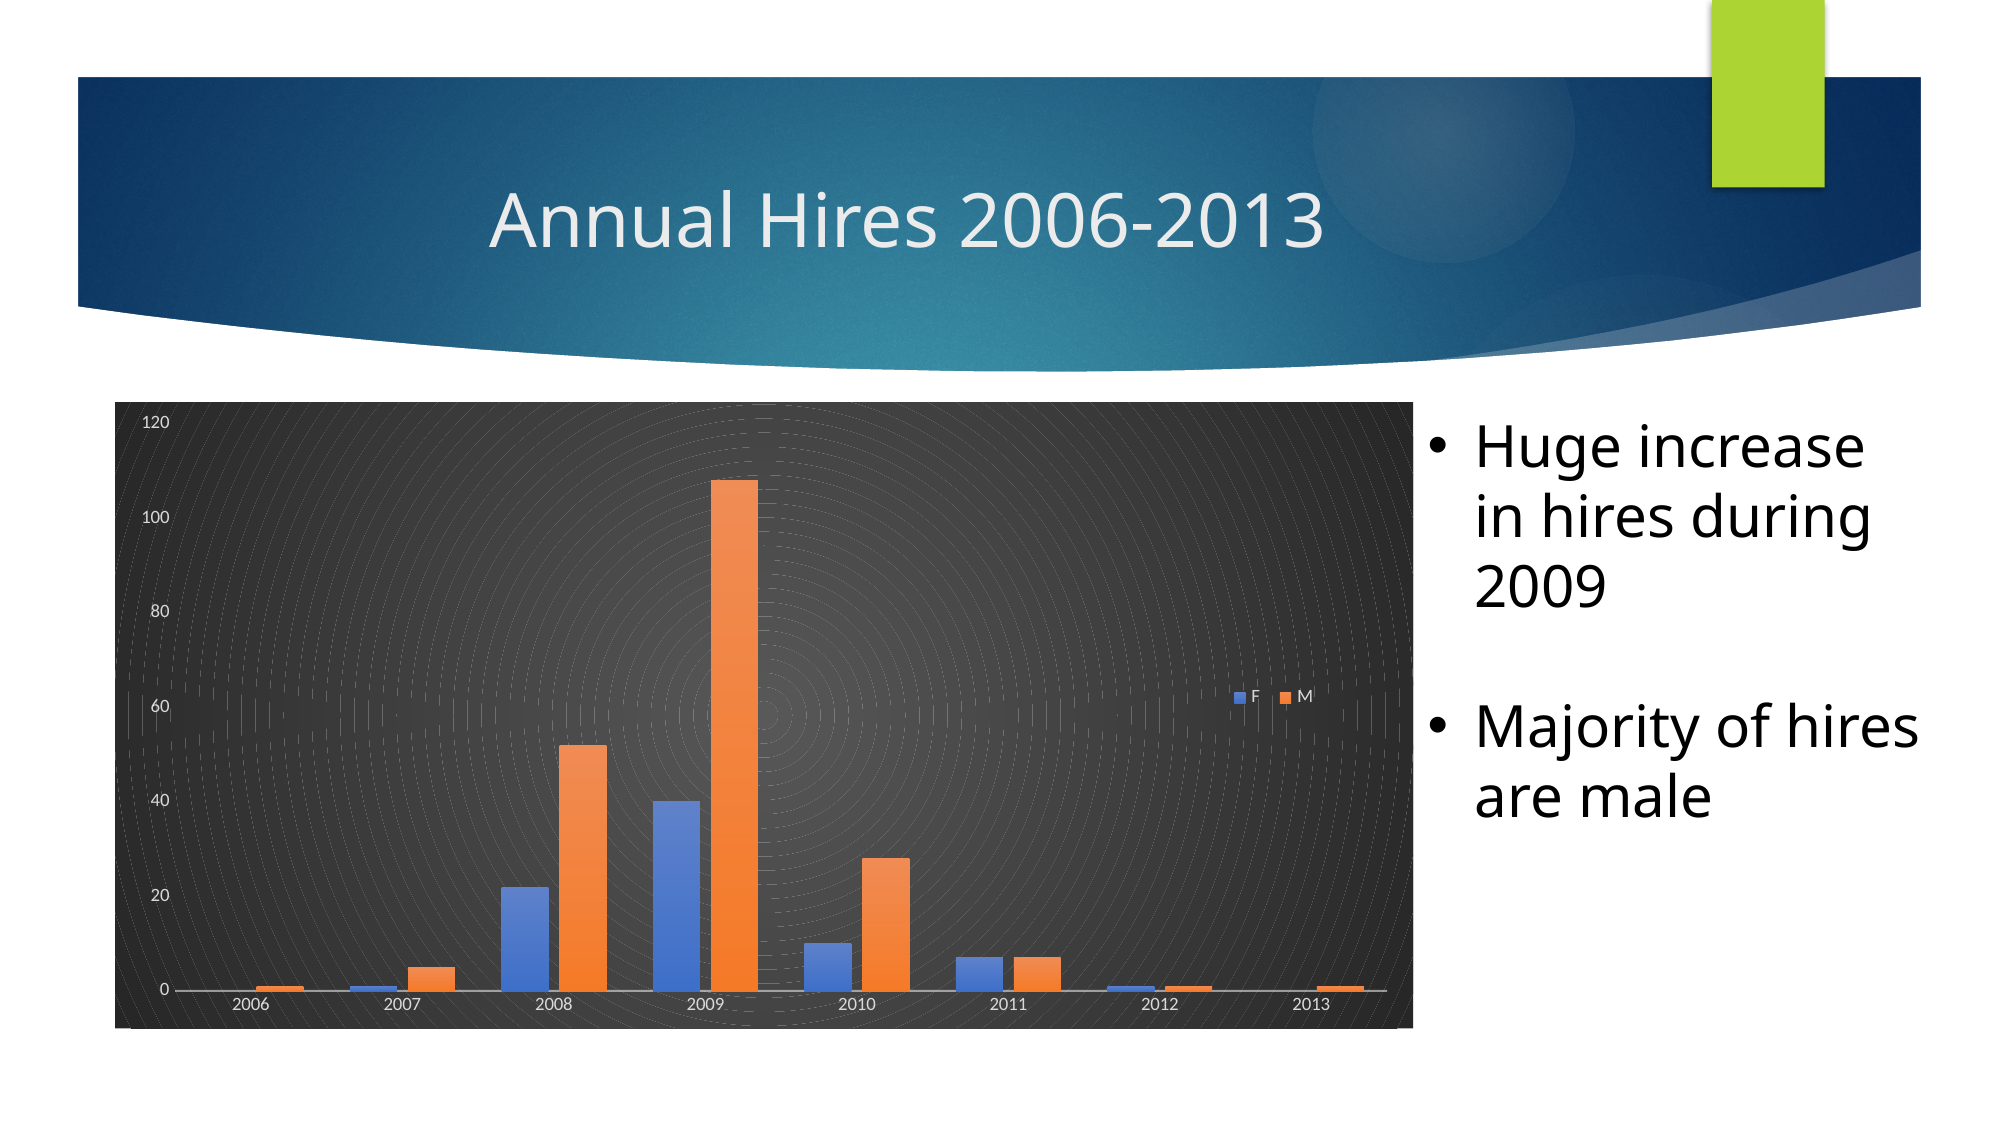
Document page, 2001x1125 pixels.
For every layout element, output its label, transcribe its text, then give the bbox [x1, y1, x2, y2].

chart [114, 401, 1414, 1029]
title Annual Hires 2006-2013 [189, 159, 1627, 276]
text_box Huge increase in hires during 2009 Majority of hires are male [1415, 402, 1937, 837]
